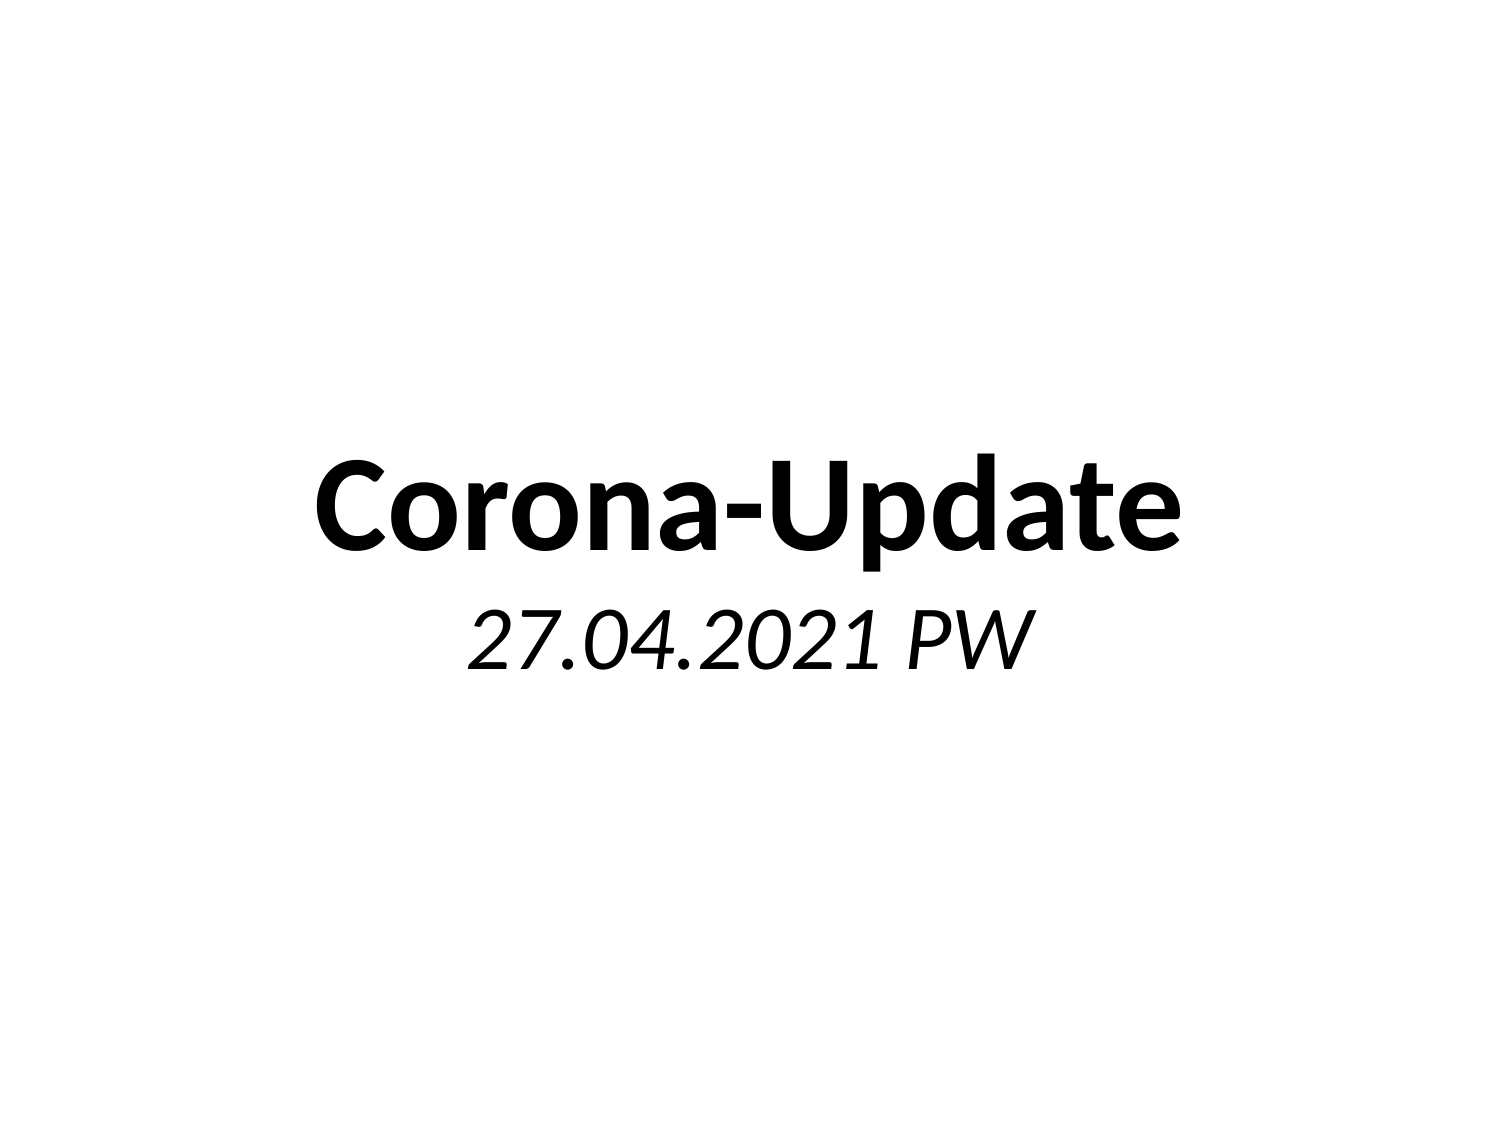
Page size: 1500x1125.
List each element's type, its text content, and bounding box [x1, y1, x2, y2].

title Corona-Update 27.04.2021 PW [75, 30, 1425, 1071]
